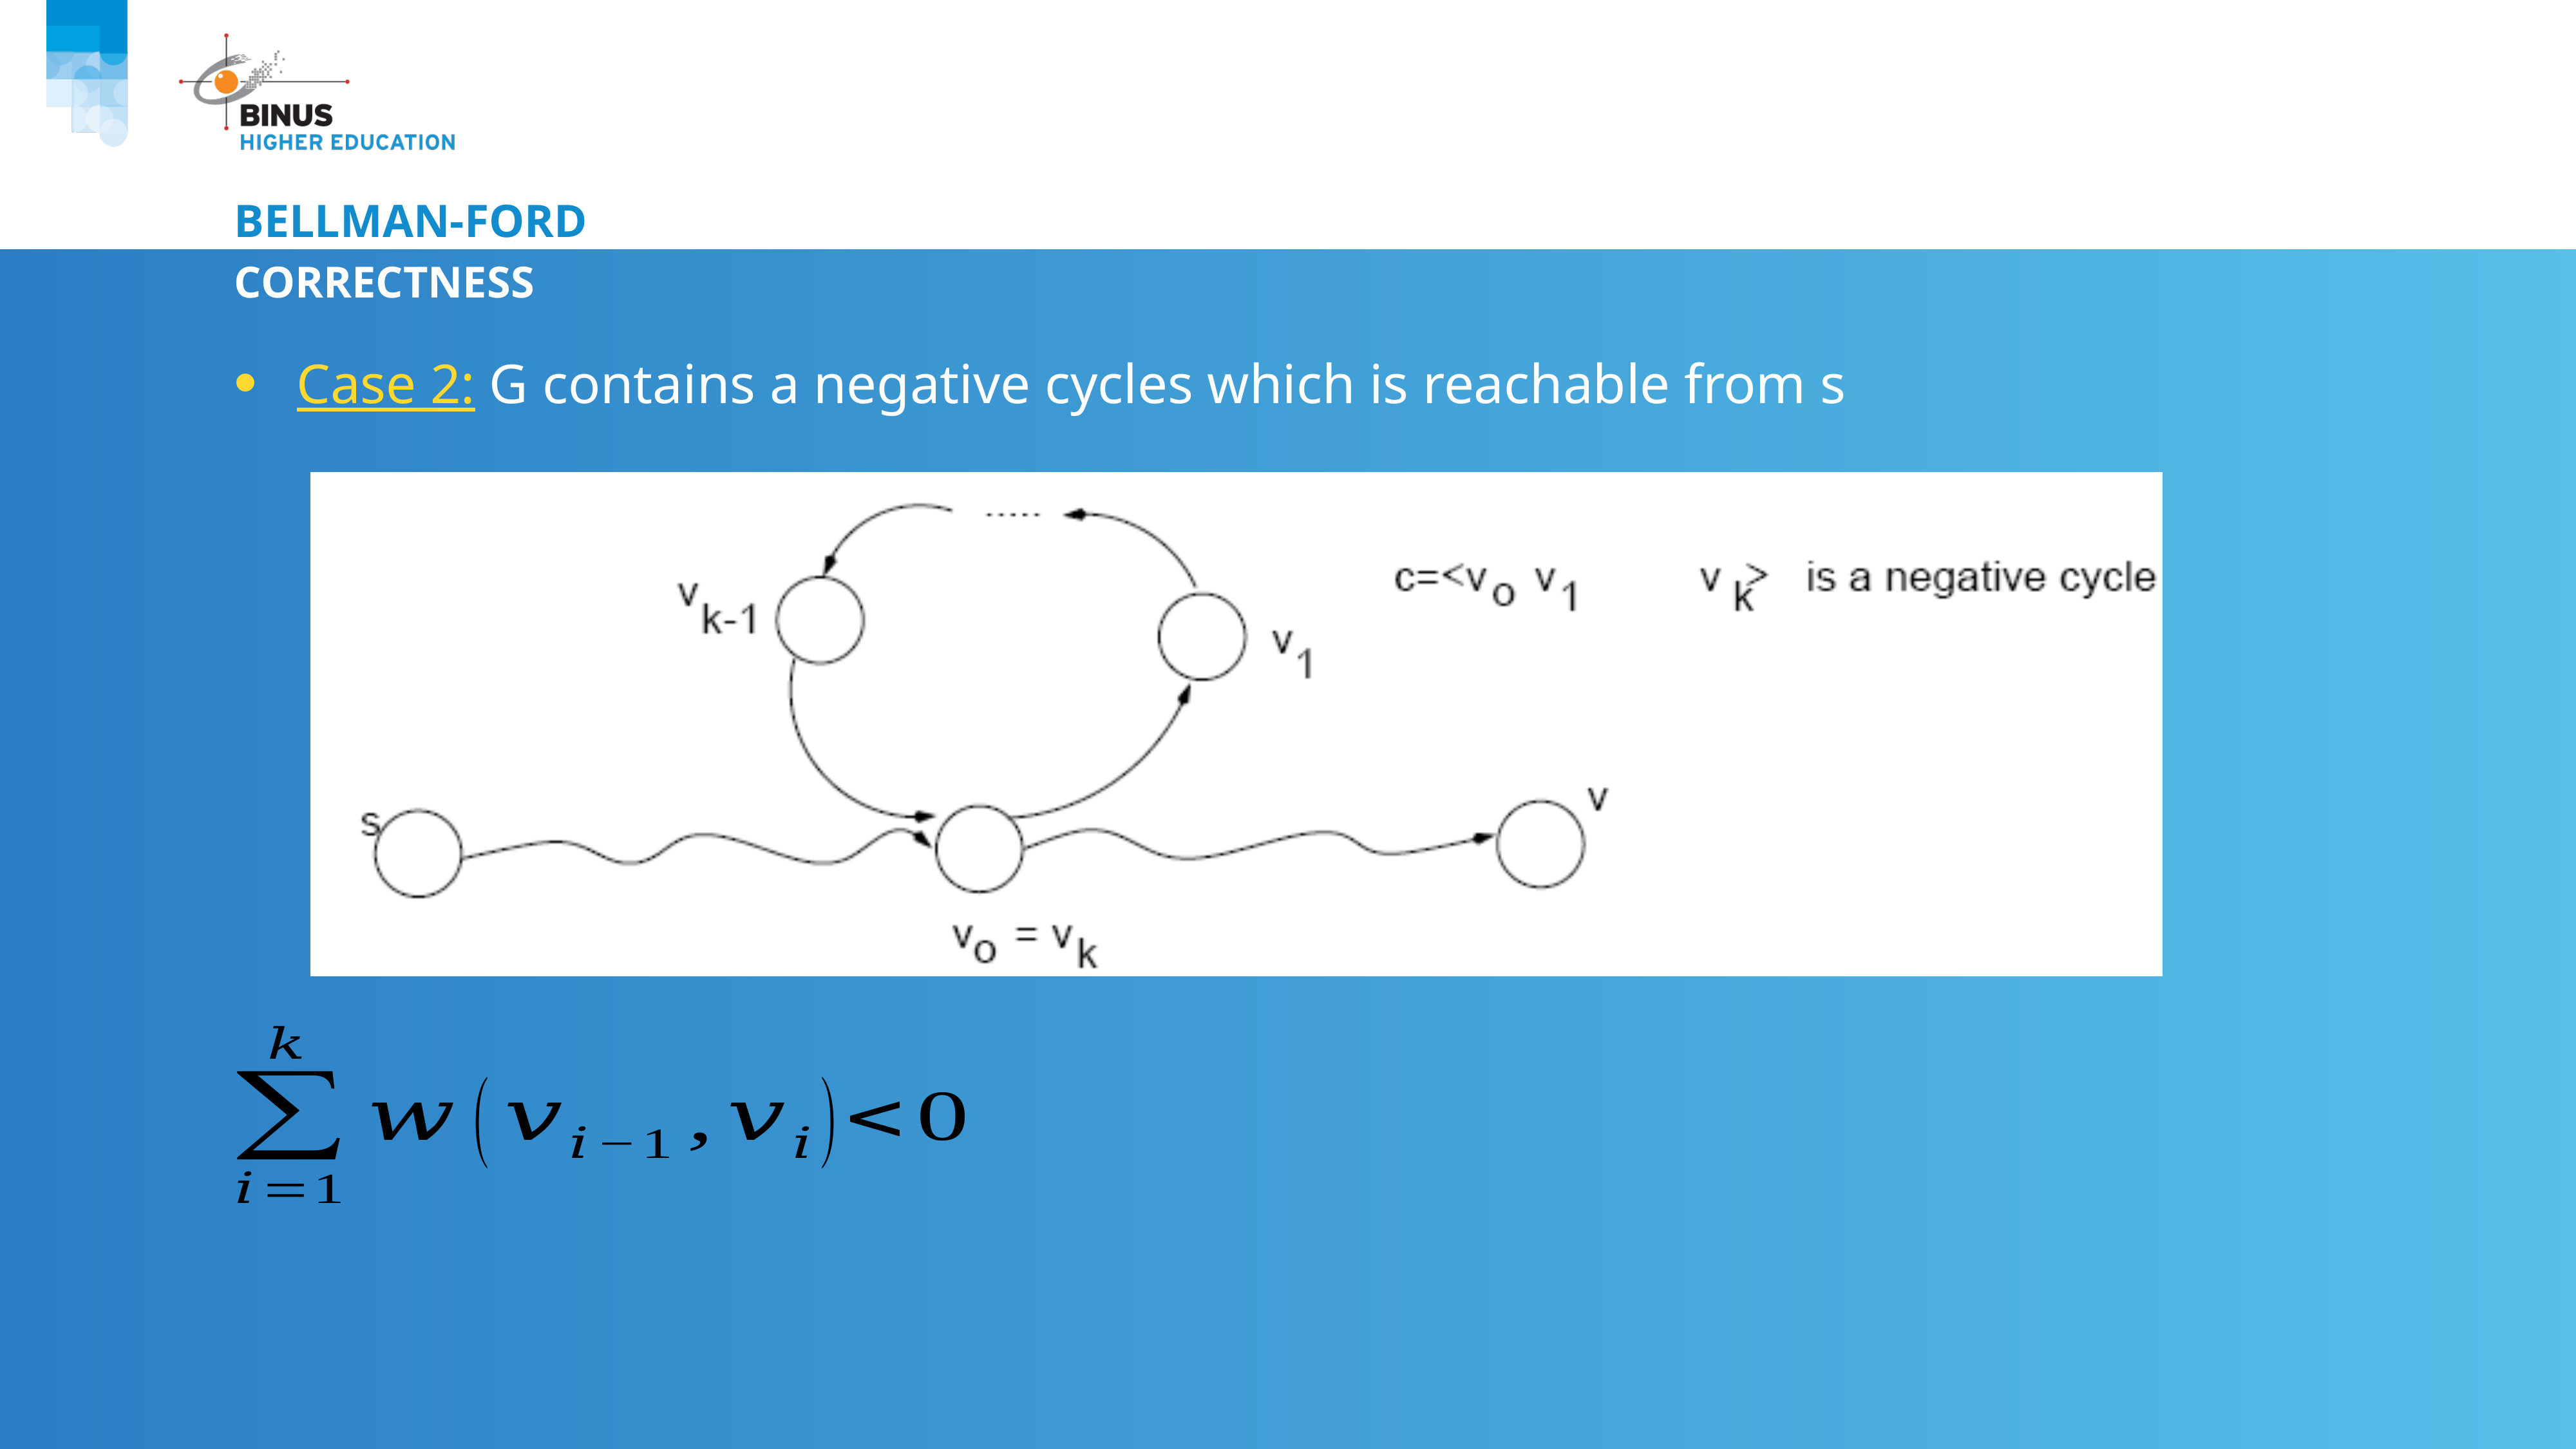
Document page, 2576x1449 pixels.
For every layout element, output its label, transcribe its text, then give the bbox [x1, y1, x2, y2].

list Correctness [228, 255, 1262, 341]
title Bellman-Ford [228, 197, 1784, 252]
picture [310, 472, 2163, 977]
picture [46, 0, 455, 154]
list Case 2: G contains a negative cycles which is reachable from s [228, 344, 2349, 1449]
